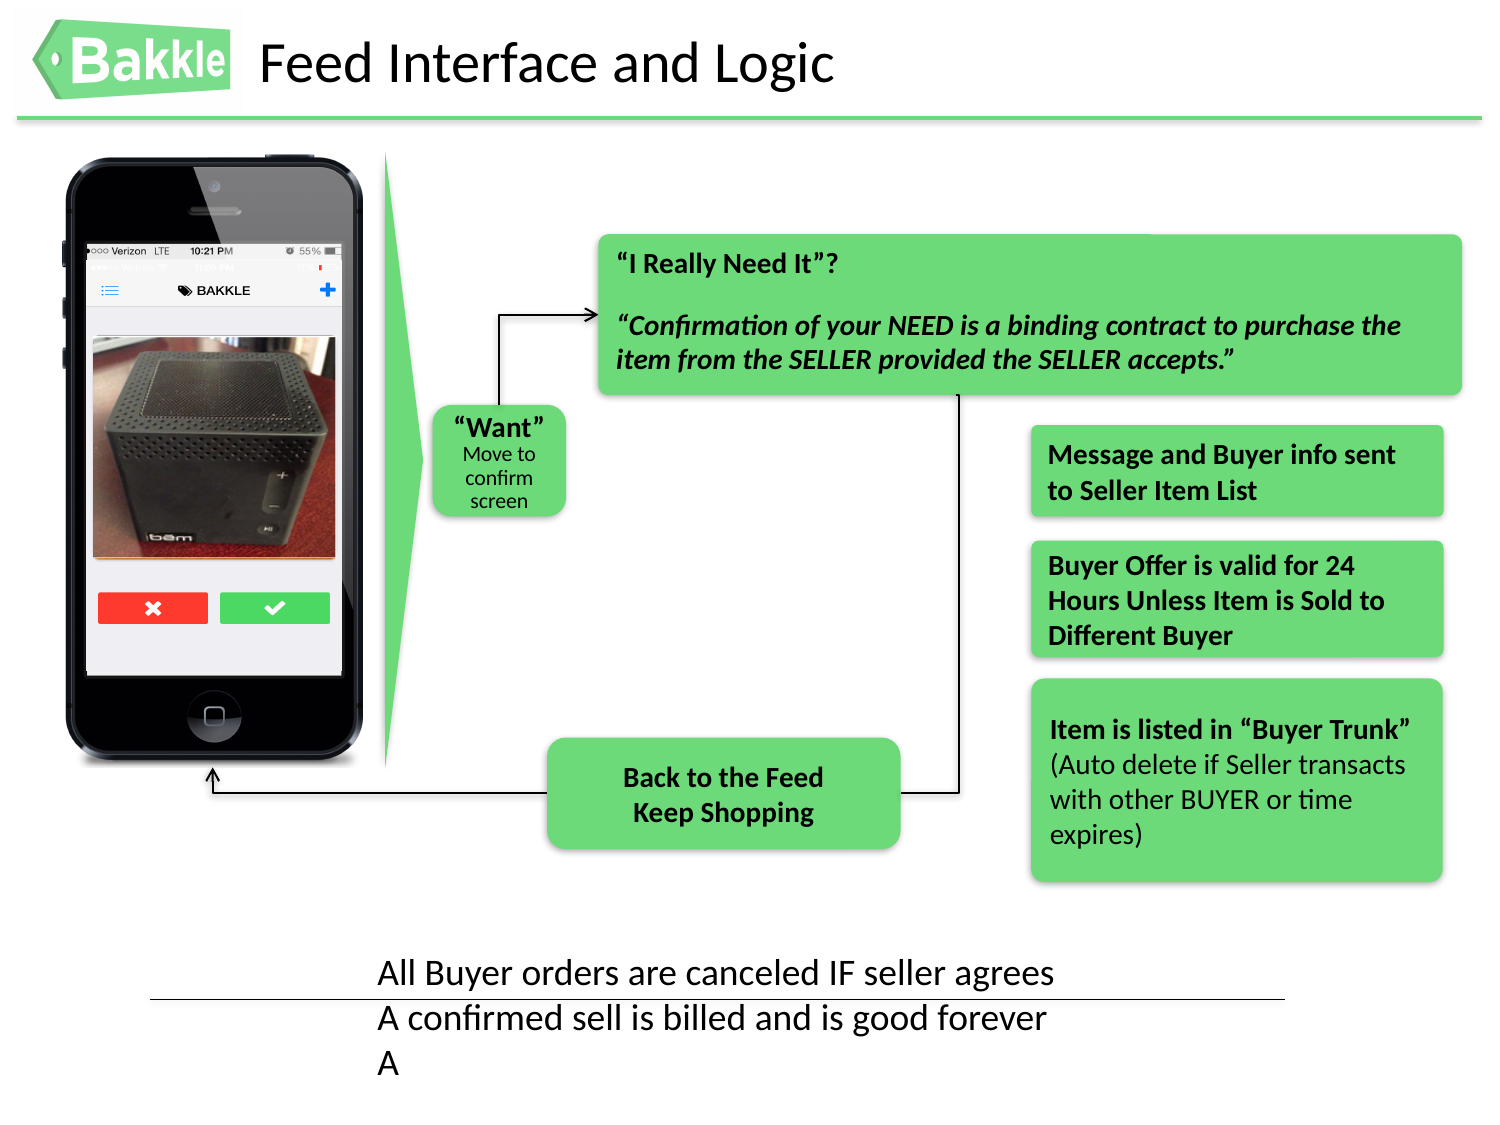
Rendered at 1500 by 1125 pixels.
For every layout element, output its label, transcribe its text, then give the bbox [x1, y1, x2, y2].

text_box Item is listed in “Buyer Trunk” (Auto delete if Seller transacts with other BUYER or time expires) [1031, 678, 1443, 883]
text_box [385, 152, 424, 765]
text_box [62, 151, 364, 768]
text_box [212, 767, 548, 794]
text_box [900, 394, 957, 794]
text_box “Want” Move to confirm screen [432, 404, 567, 517]
text_box All Buyer orders are canceled IF seller agrees A confirmed sell is billed and is good forever A [362, 940, 1195, 998]
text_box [503, 309, 595, 410]
picture [12, 5, 244, 113]
text_box All Buyer orders are canceled IF seller agrees A confirmed sell is billed and is good forever A [362, 1008, 1195, 1091]
text_box “I Really Need It”? “Confirmation of your NEED is a binding contract to purchase the item from the SELLER provided the SELLER accepts.” [598, 234, 1463, 396]
text_box Message and Buyer info sent to Seller Item List [1031, 425, 1444, 517]
text_box Buyer Offer is valid for 24 Hours Unless Item is Sold to Different Buyer [1031, 540, 1444, 658]
text_box Feed Interface and Logic [249, 26, 1500, 92]
text_box Back to the Feed Keep Shopping [547, 737, 901, 850]
